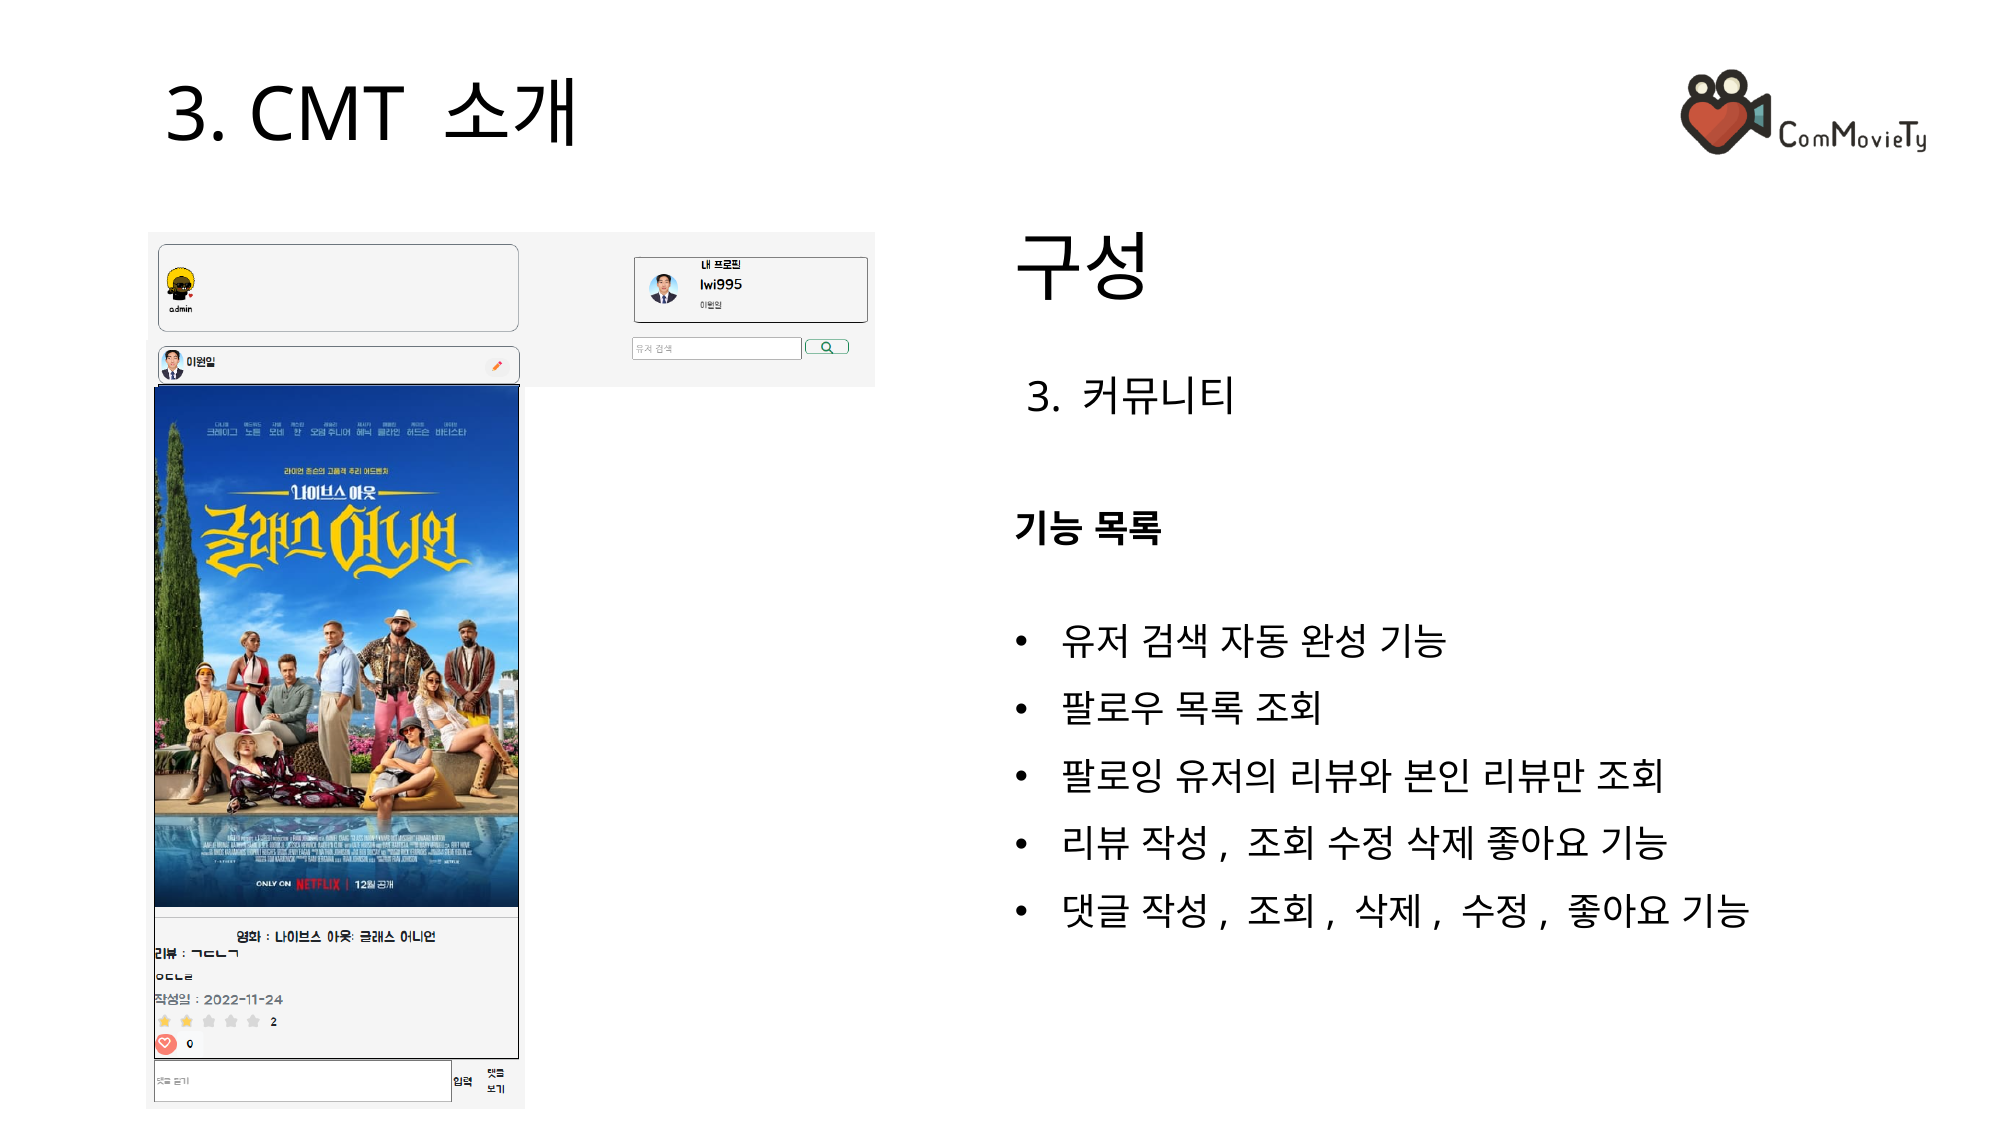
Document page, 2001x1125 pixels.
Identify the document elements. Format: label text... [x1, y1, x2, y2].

picture [1672, 59, 1939, 173]
picture [146, 232, 875, 1109]
text_box 구성 [999, 212, 1976, 318]
text_box 기능 목록 유저 검색 자동 완성 기능 팔로우 목록 조회 팔로잉 유저의 리뷰와 본인 리뷰만 조회 리뷰 작성, 조회 수정 삭제 좋아요 기능 댓글 작성, 조회, 삭제, 수정, 좋아요 기능 [999, 498, 2000, 941]
text_box 3. CMT 소개 [150, 26, 1876, 205]
text_box 3. 커뮤니티 [1011, 361, 1988, 427]
